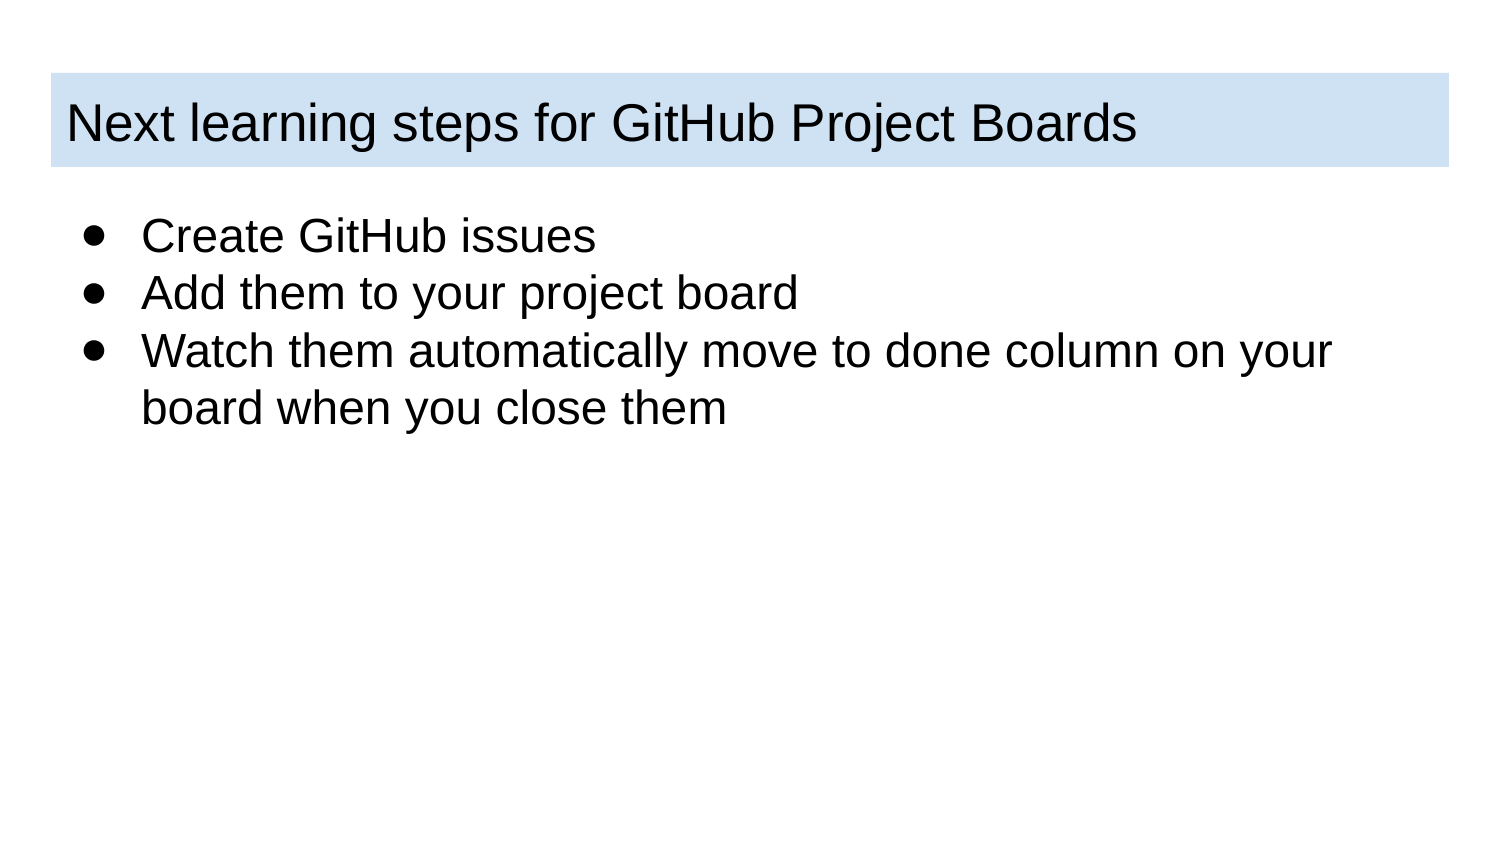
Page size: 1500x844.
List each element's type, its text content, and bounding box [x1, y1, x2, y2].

title Next learning steps for GitHub Project Boards [51, 72, 1449, 167]
list Create GitHub issues Add them to your project board Watch them automatically move to done column on your board when you close them [51, 189, 1449, 543]
